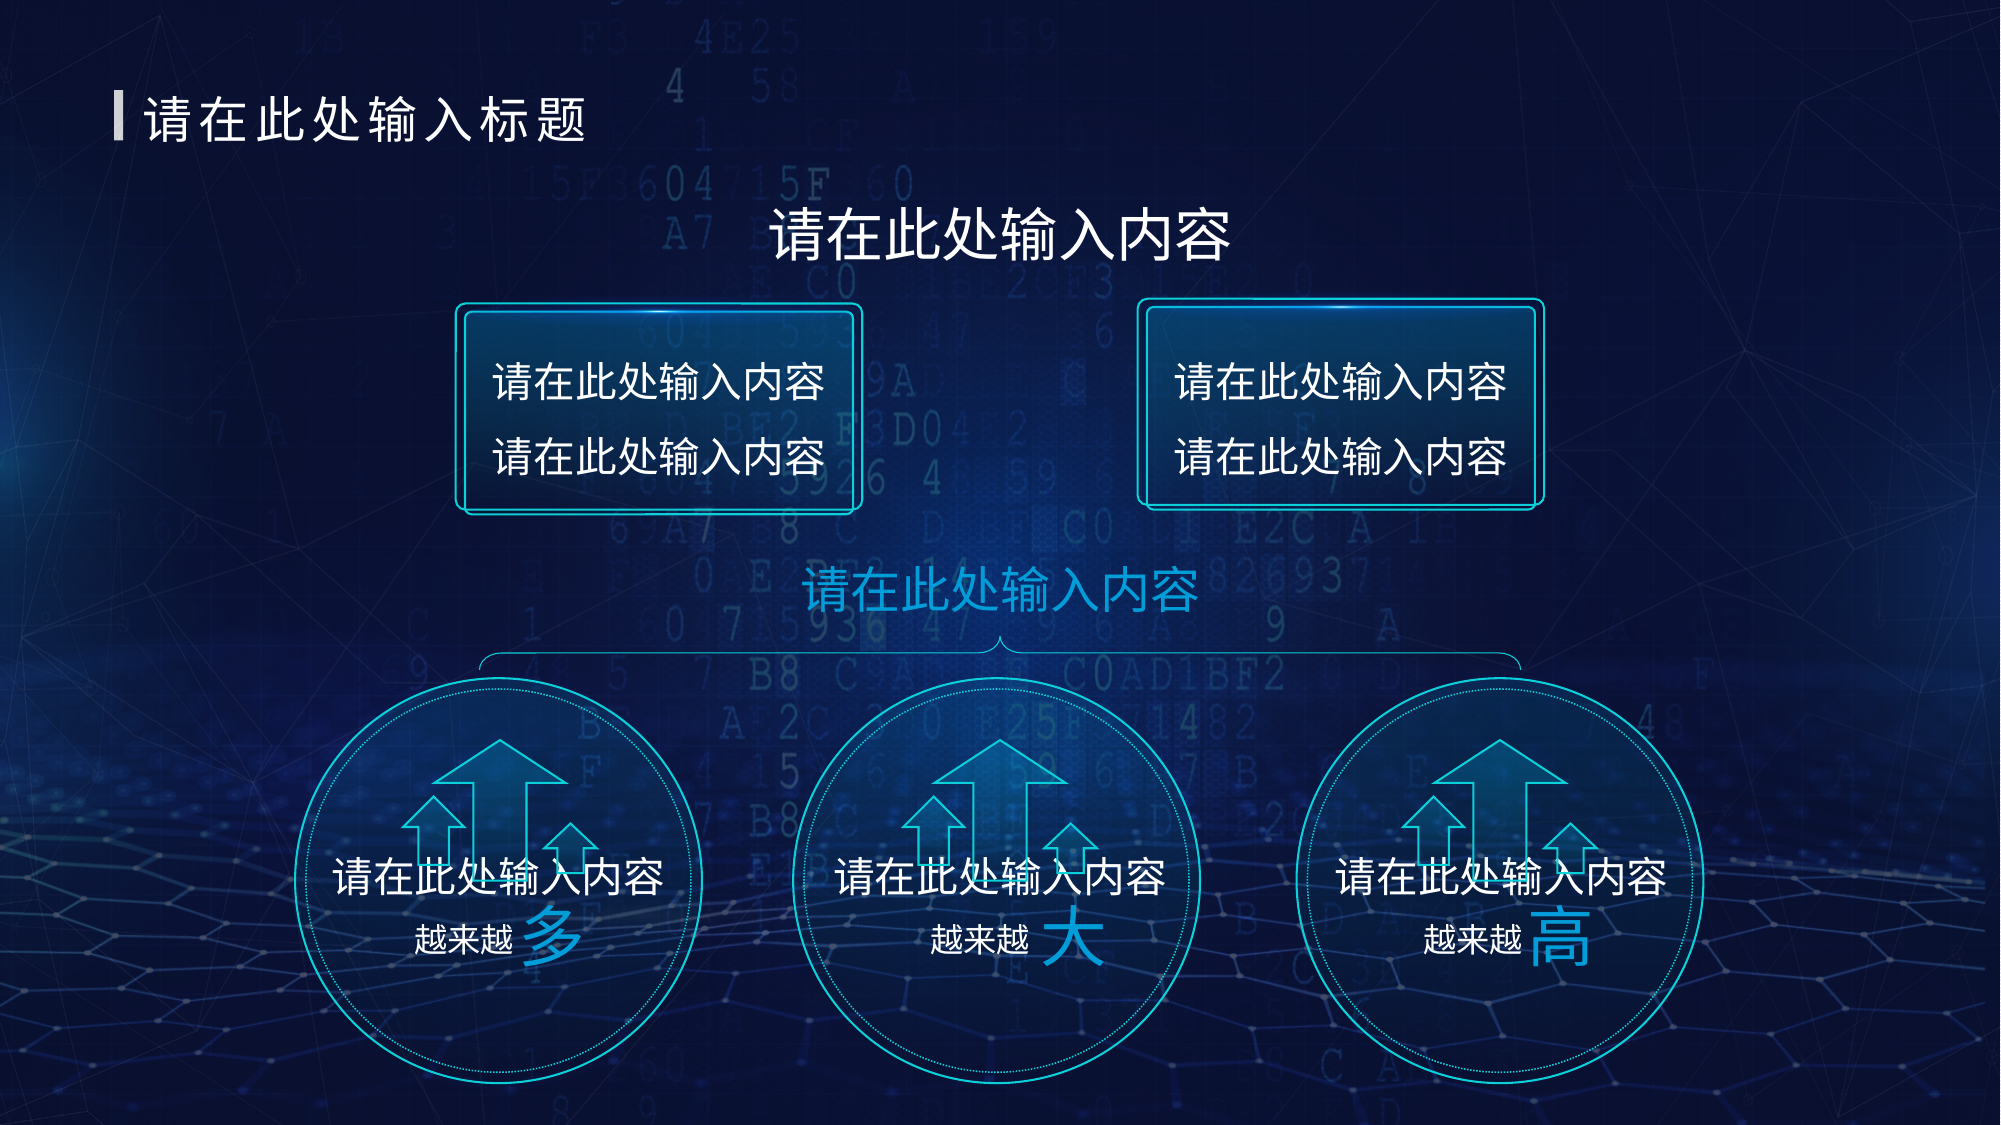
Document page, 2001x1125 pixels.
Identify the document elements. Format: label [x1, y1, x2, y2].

text_box [455, 295, 863, 515]
text_box [403, 740, 597, 881]
text_box [1403, 740, 1597, 881]
picture [0, 0, 2000, 1125]
text_box [903, 740, 1097, 881]
text_box [1137, 291, 1545, 510]
